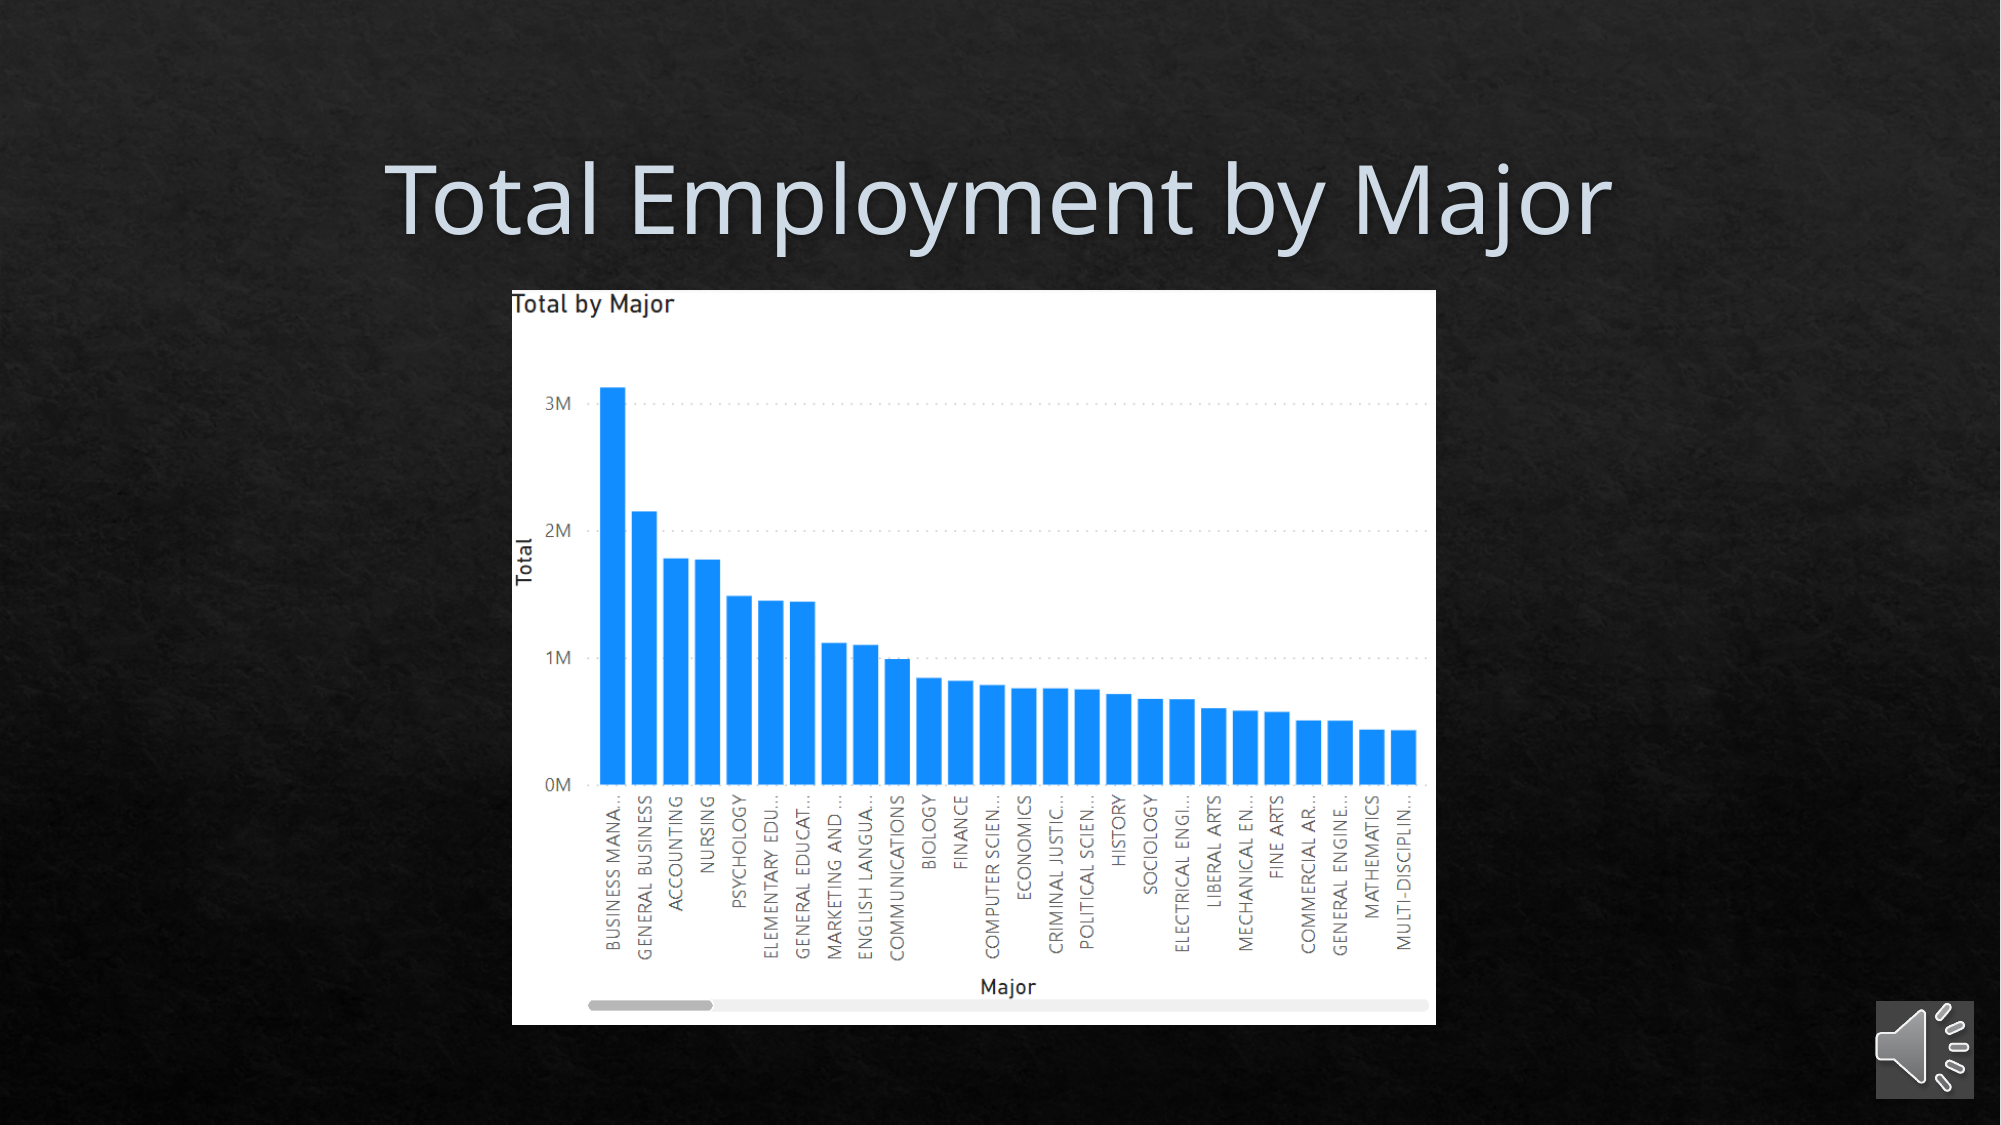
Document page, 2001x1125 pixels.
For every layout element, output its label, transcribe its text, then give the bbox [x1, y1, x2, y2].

title Total Employment by Major [149, 99, 1849, 307]
picture [1874, 999, 1976, 1101]
picture [511, 290, 1436, 1026]
